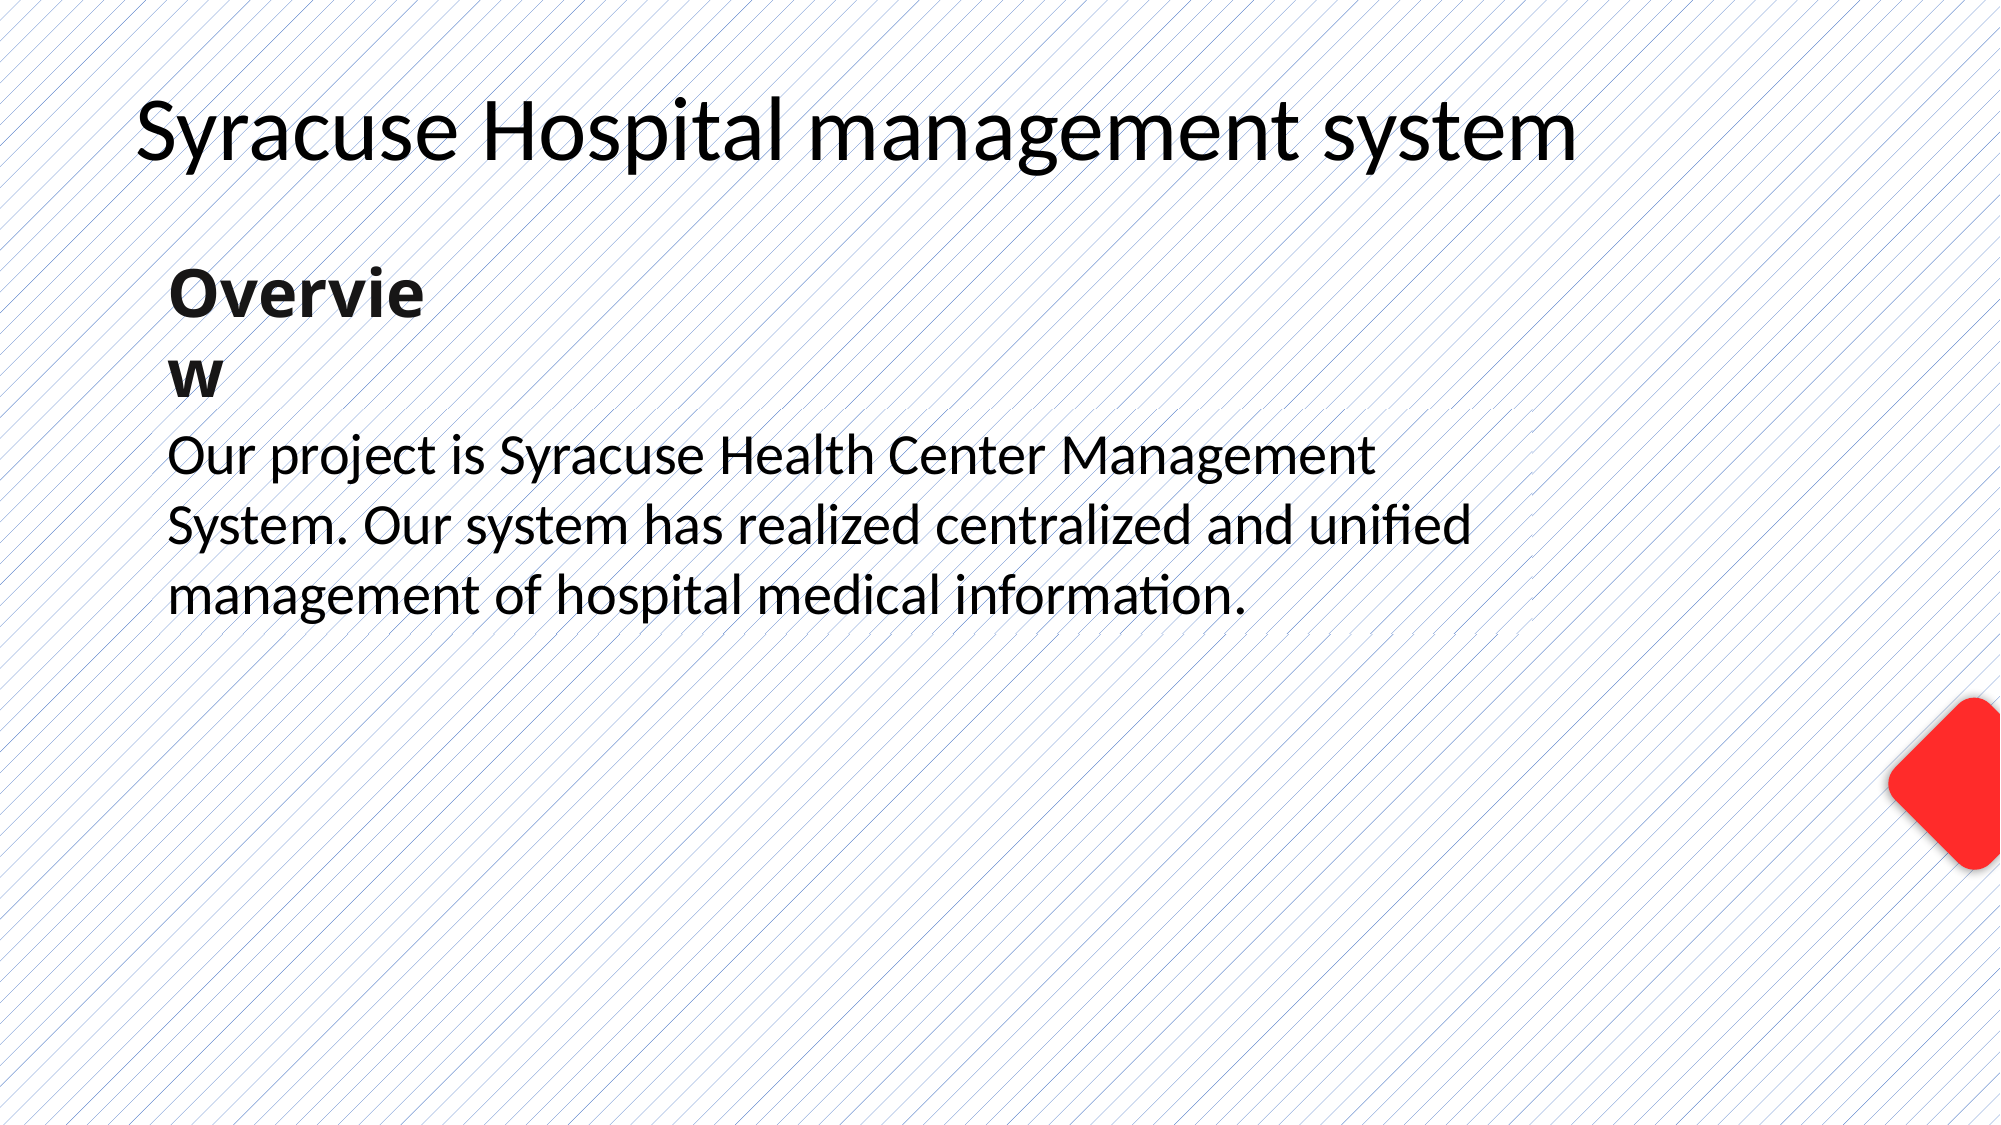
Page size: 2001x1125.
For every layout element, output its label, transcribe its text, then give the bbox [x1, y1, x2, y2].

text_box [1888, 697, 2000, 870]
text_box Overview [152, 242, 465, 370]
text_box Our project is Syracuse Health Center Management System. Our system has realized centralized and unified management of hospital medical information. [152, 409, 1533, 634]
text_box Syracuse Hospital management system [105, 61, 1612, 188]
